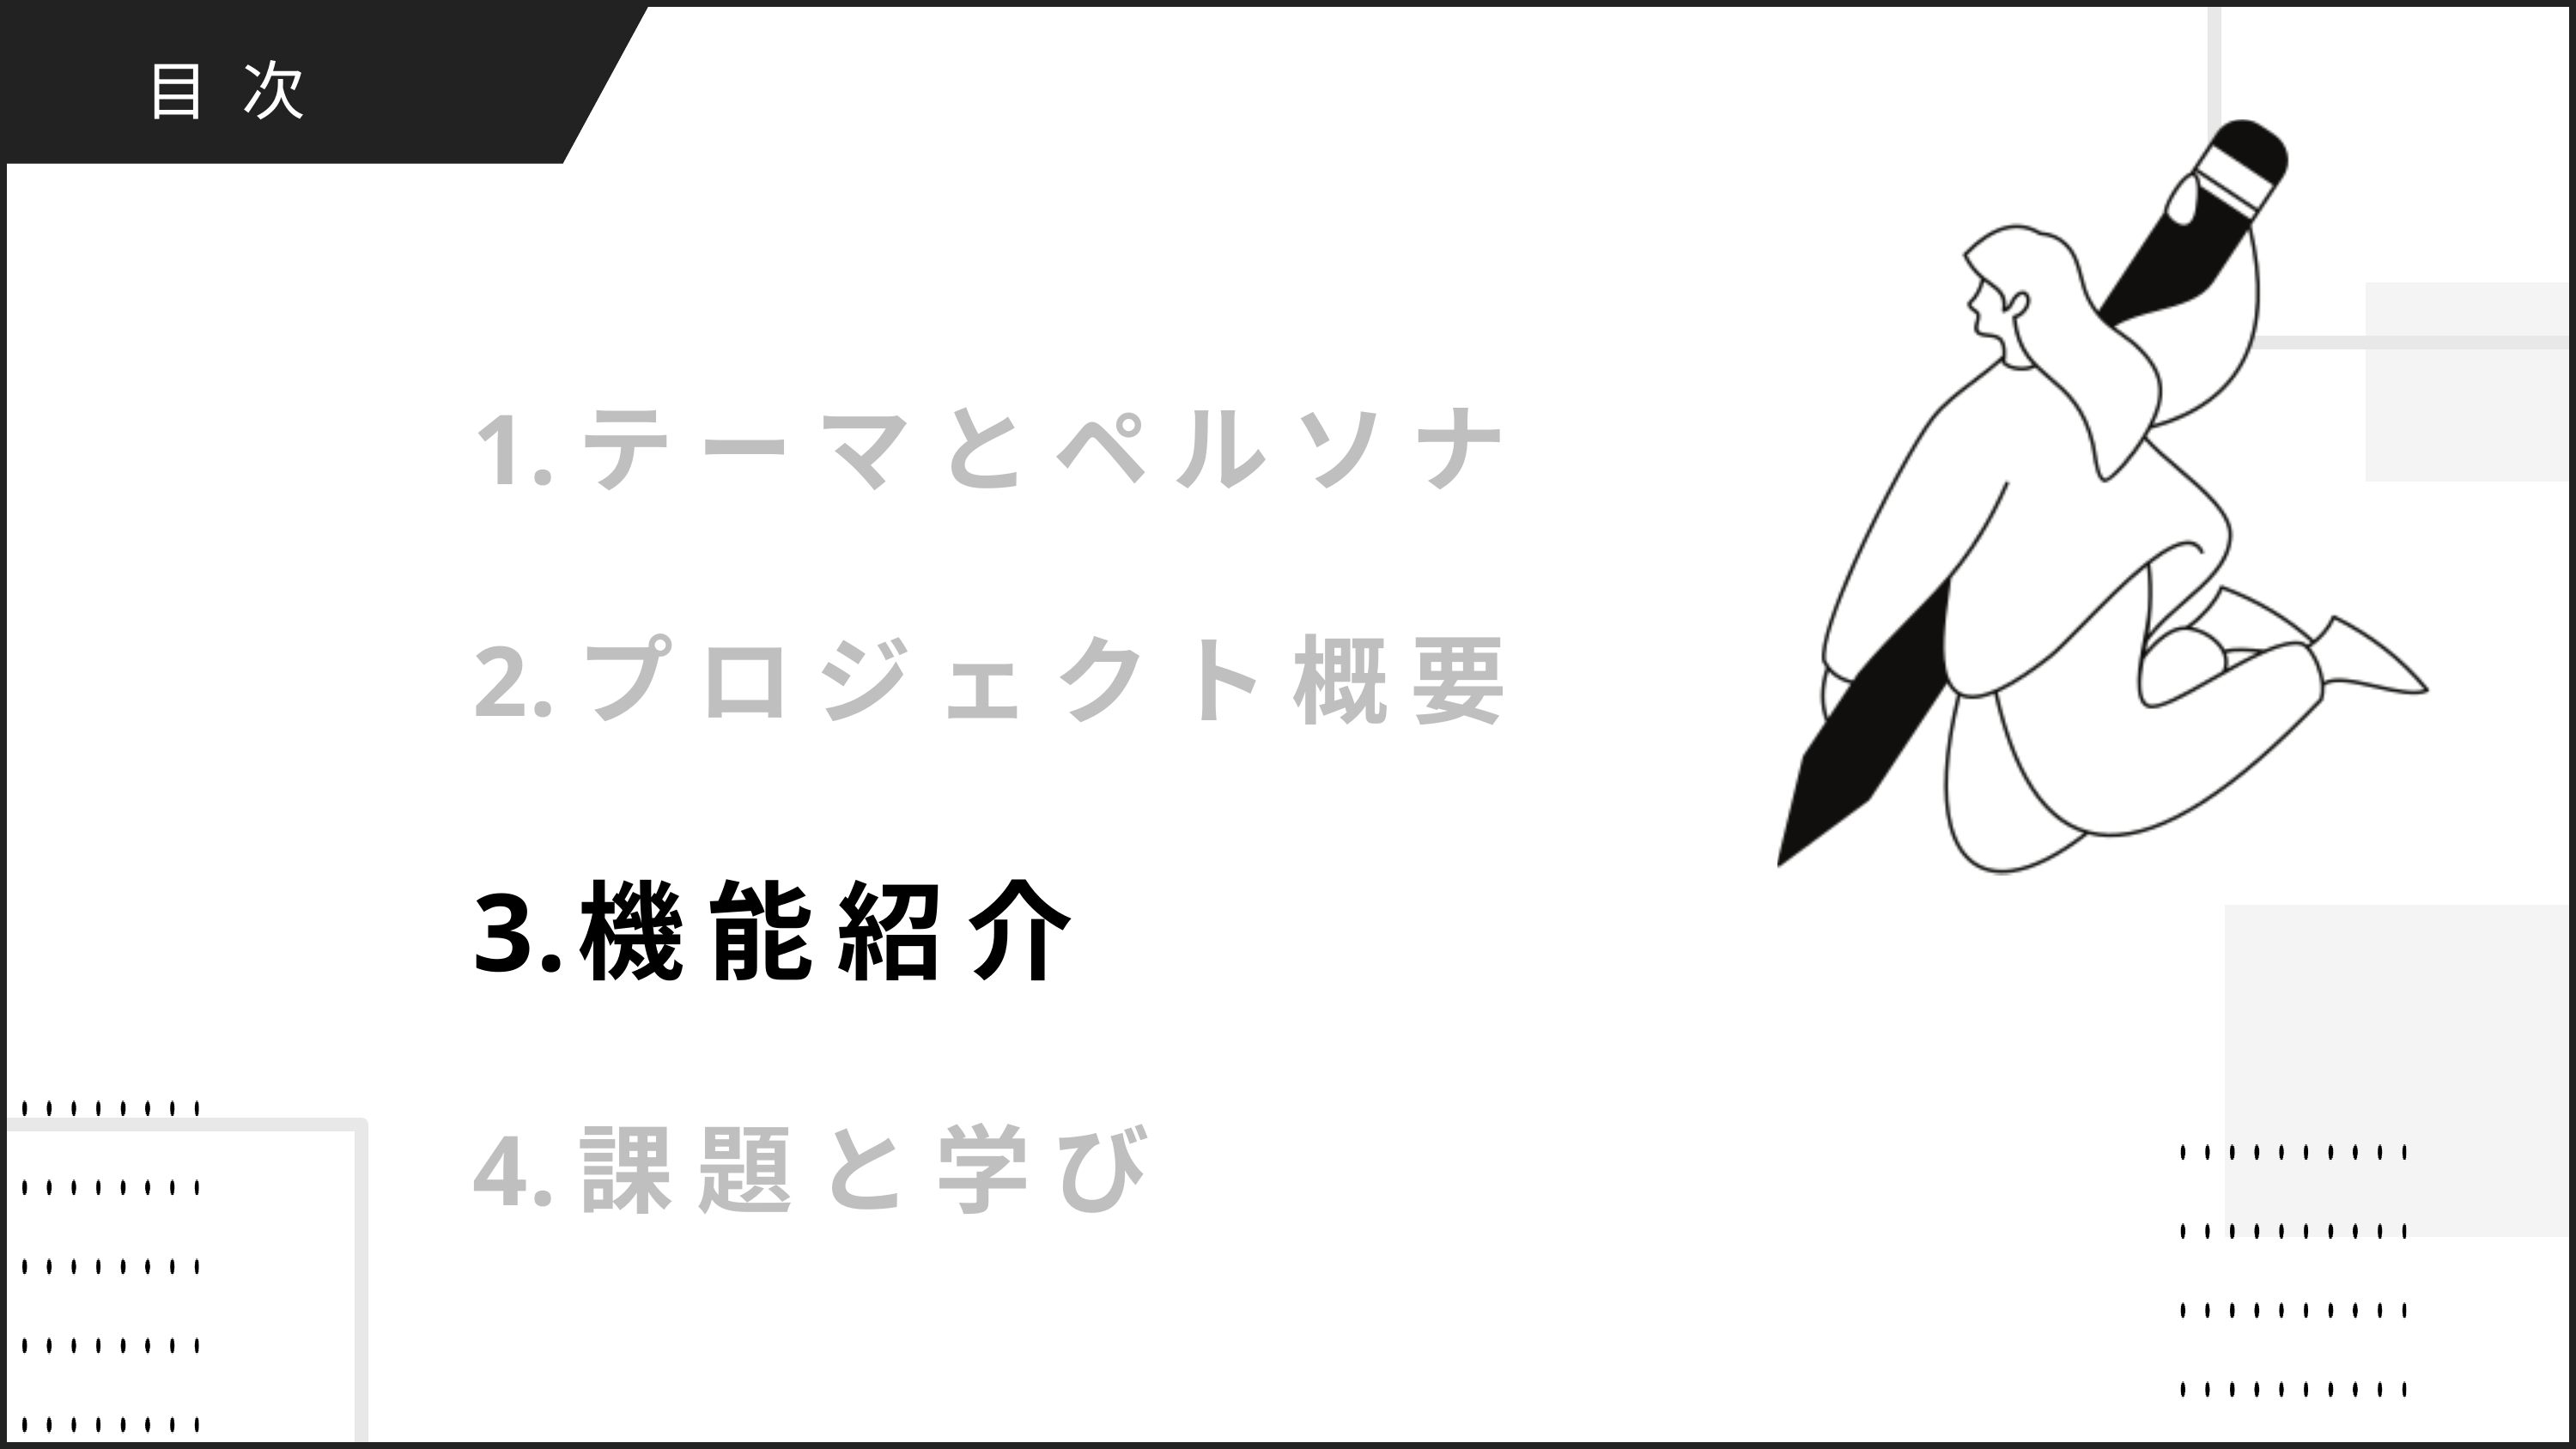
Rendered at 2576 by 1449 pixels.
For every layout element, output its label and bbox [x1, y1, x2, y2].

text_box [0, 0, 653, 164]
text_box [0, 0, 2576, 1449]
